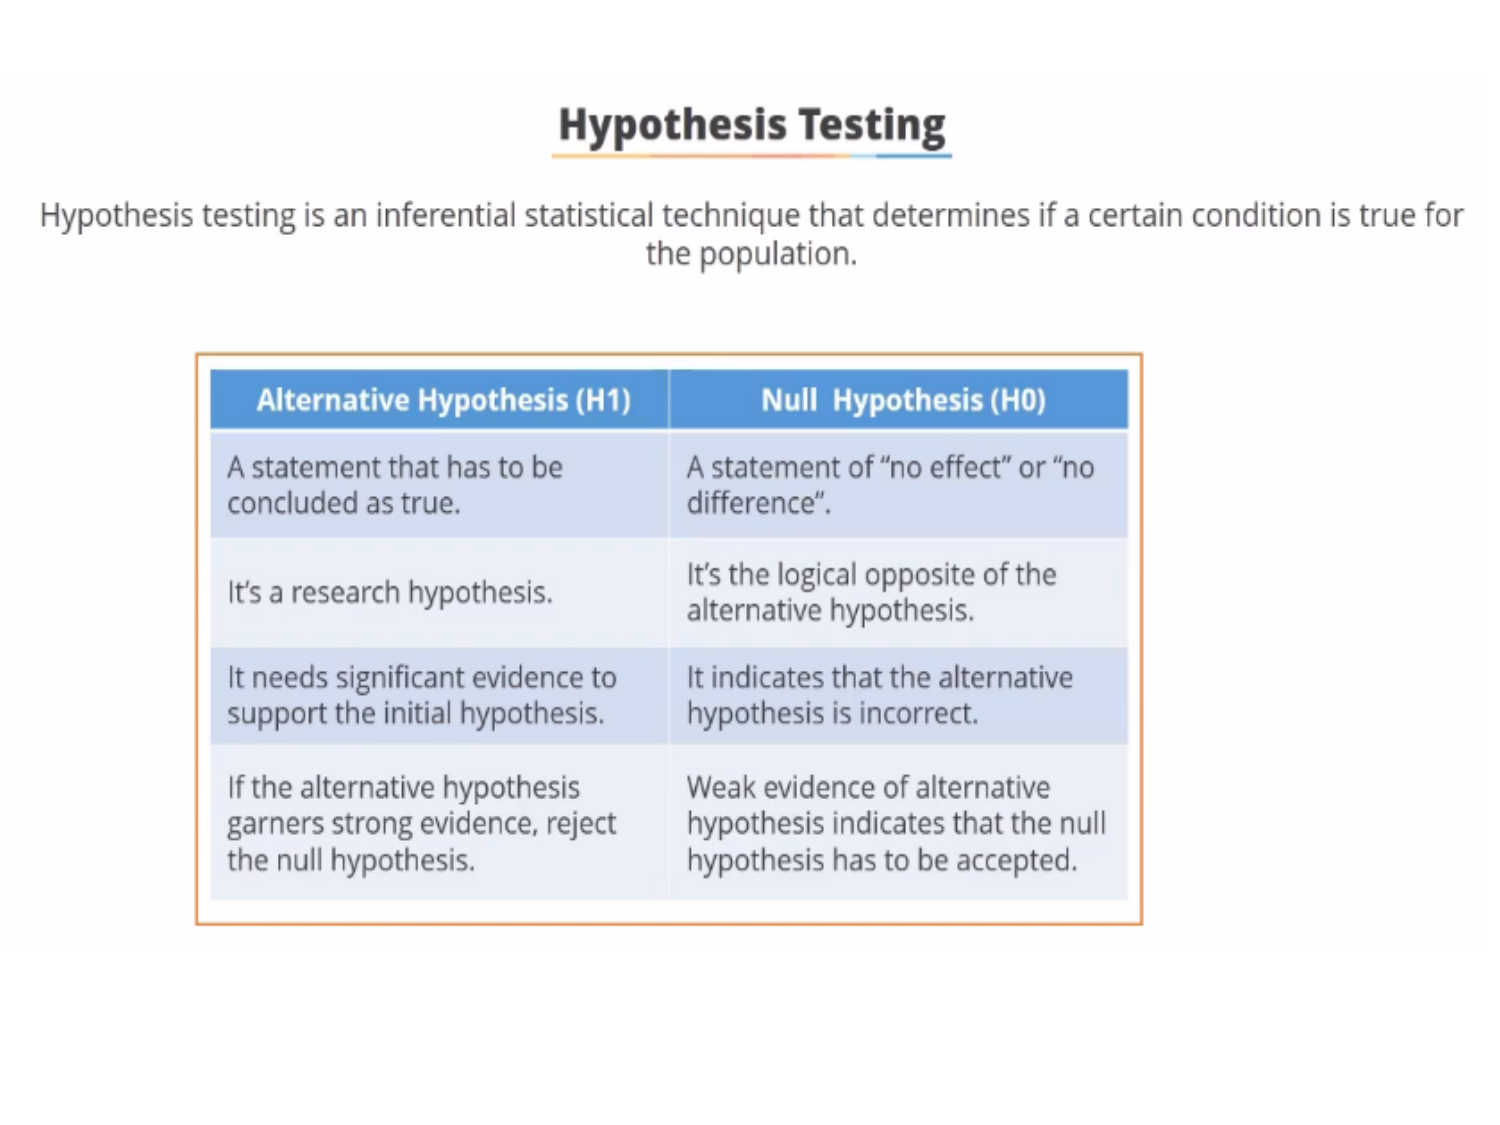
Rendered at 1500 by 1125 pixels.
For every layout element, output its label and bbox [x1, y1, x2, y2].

picture [0, 74, 1485, 951]
